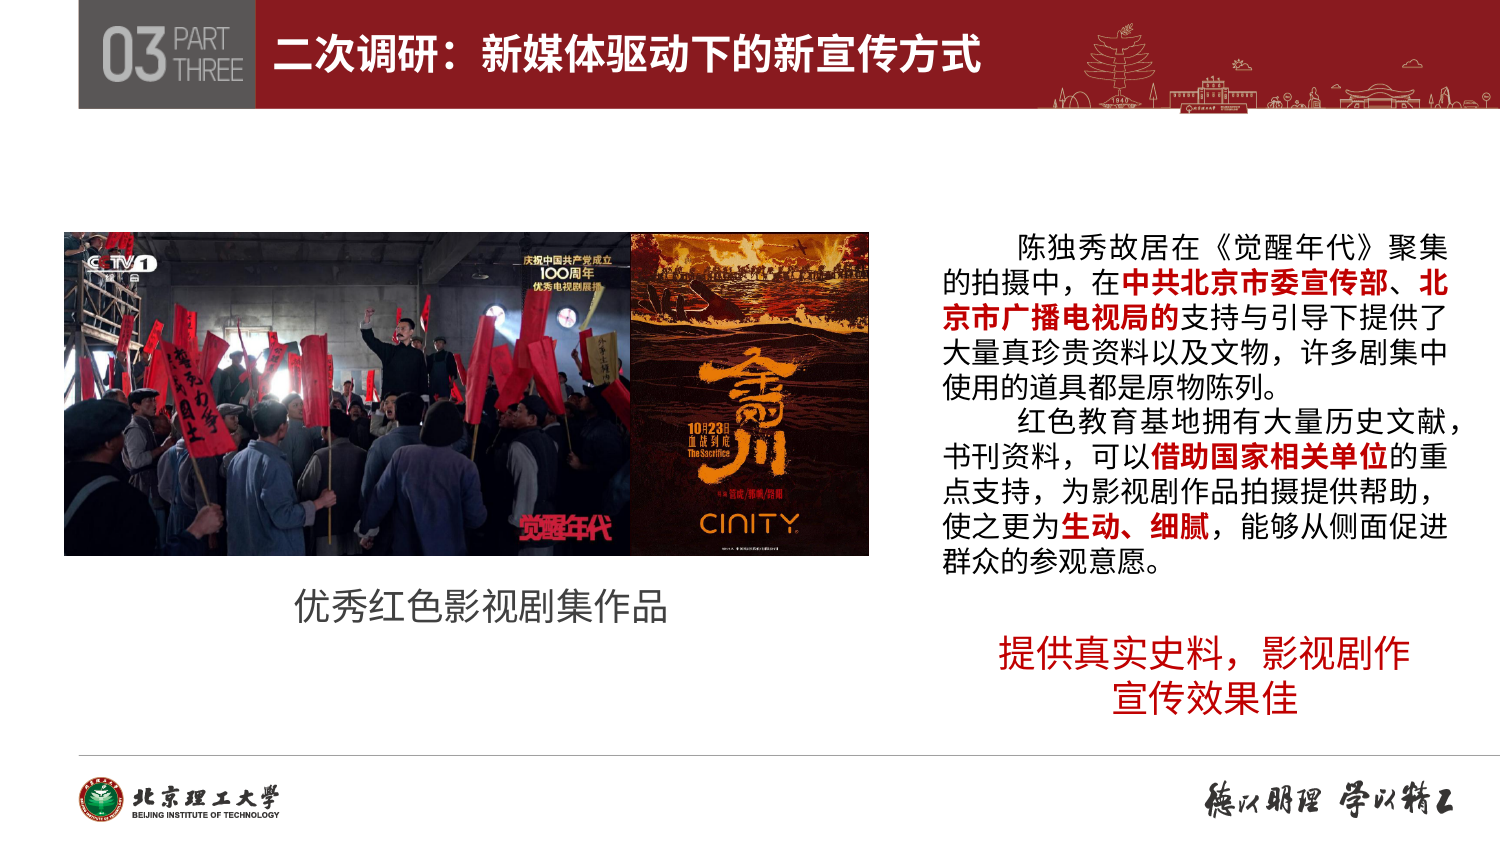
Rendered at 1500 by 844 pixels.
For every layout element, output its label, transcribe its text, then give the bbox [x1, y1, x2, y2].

text_box 二次调研：新媒体驱动下的新宣传方式 [257, 20, 1079, 85]
picture [0, 0, 1500, 844]
text_box 优秀红色影视剧集作品 [181, 573, 782, 637]
text_box 陈独秀故居在《觉醒年代》聚集的拍摄中，在中共北京市委宣传部、北京市广播电视局的支持与引导下提供了大量真珍贵资料以及文物，许多剧集中使用的道具都是原物陈列。 红色教育基地拥有大量历史文献，书刊资料，可以借助国家相关单位的重点支持，为影视剧作品拍摄提供帮助，使之更为生动、细腻，能够从侧面促进群众的参观意愿。 [925, 219, 1466, 628]
text_box 提供真实史料，影视剧作宣传效果佳 [972, 621, 1437, 729]
